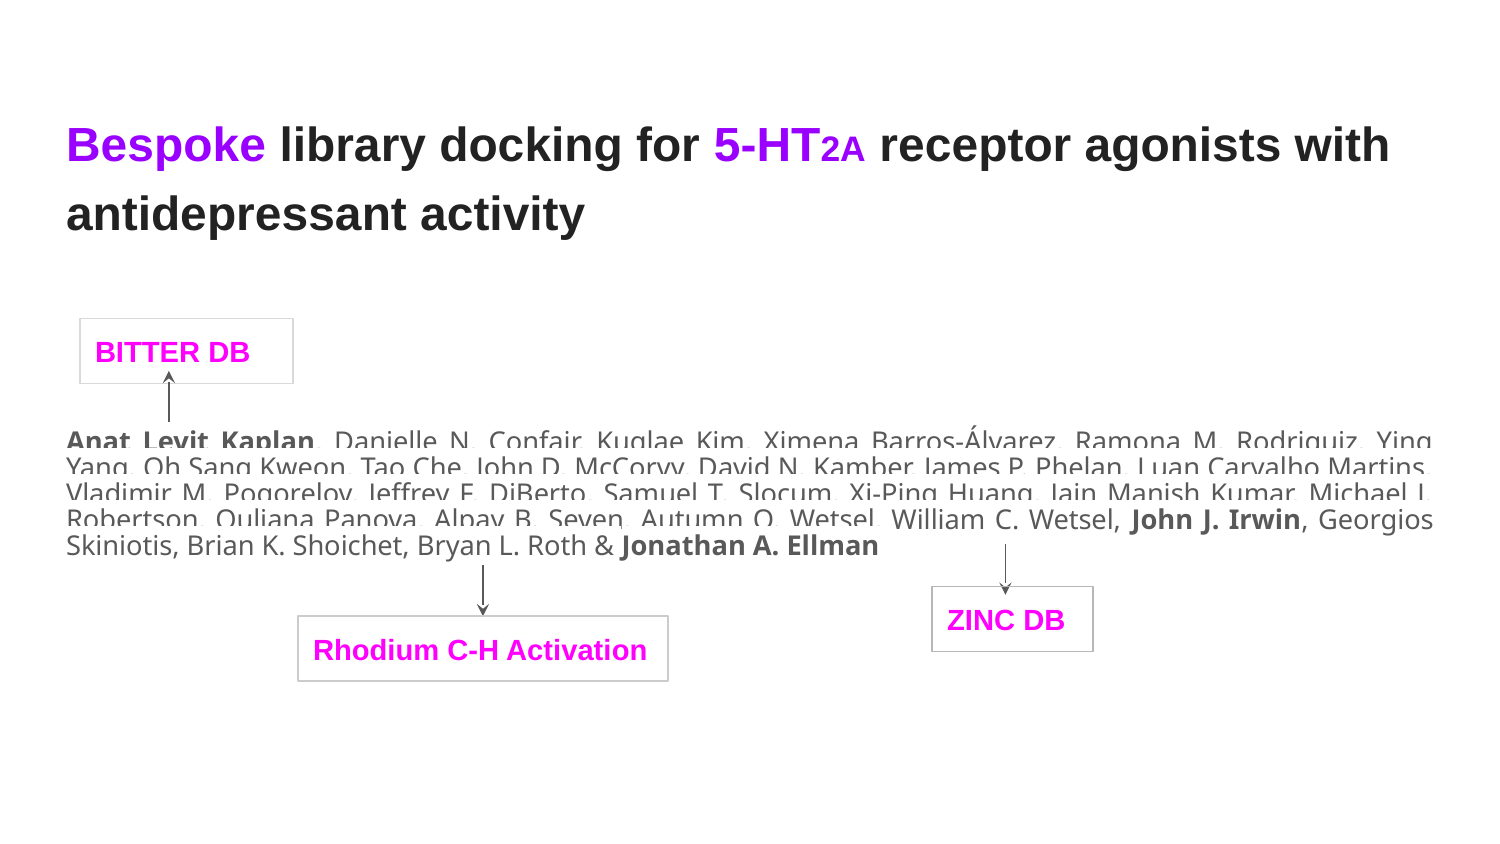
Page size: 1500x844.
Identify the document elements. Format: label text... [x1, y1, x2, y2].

text_box Rhodium C-H Activation [298, 616, 668, 682]
text_box BITTER DB [79, 318, 294, 384]
subtitle Anat Levit Kaplan, Danielle N. Confair, Kuglae Kim, Ximena Barros-Álvarez, Ramona M. Rodriguiz, Ying Yang, Oh Sang Kweon, Tao Che, John D. McCorvy, David N. Kamber, James P. Phelan, Luan Carvalho Martins, Vladimir M. Pogorelov, Jeffrey F. DiBerto, Samuel T. Slocum, Xi-Ping Huang, Jain Manish Kumar, Michael J. Robertson, Ouliana Panova, Alpay B. Seven, Autumn Q. Wetsel, William C. Wetsel, John J. Irwin, Georgios Skiniotis, Brian K. Shoichet, Bryan L. Roth & Jonathan A. Ellman [51, 415, 1449, 630]
text_box ZINC DB [932, 586, 1094, 652]
title Bespoke library docking for 5-HT2A receptor agonists with antidepressant activity [51, 69, 1449, 256]
